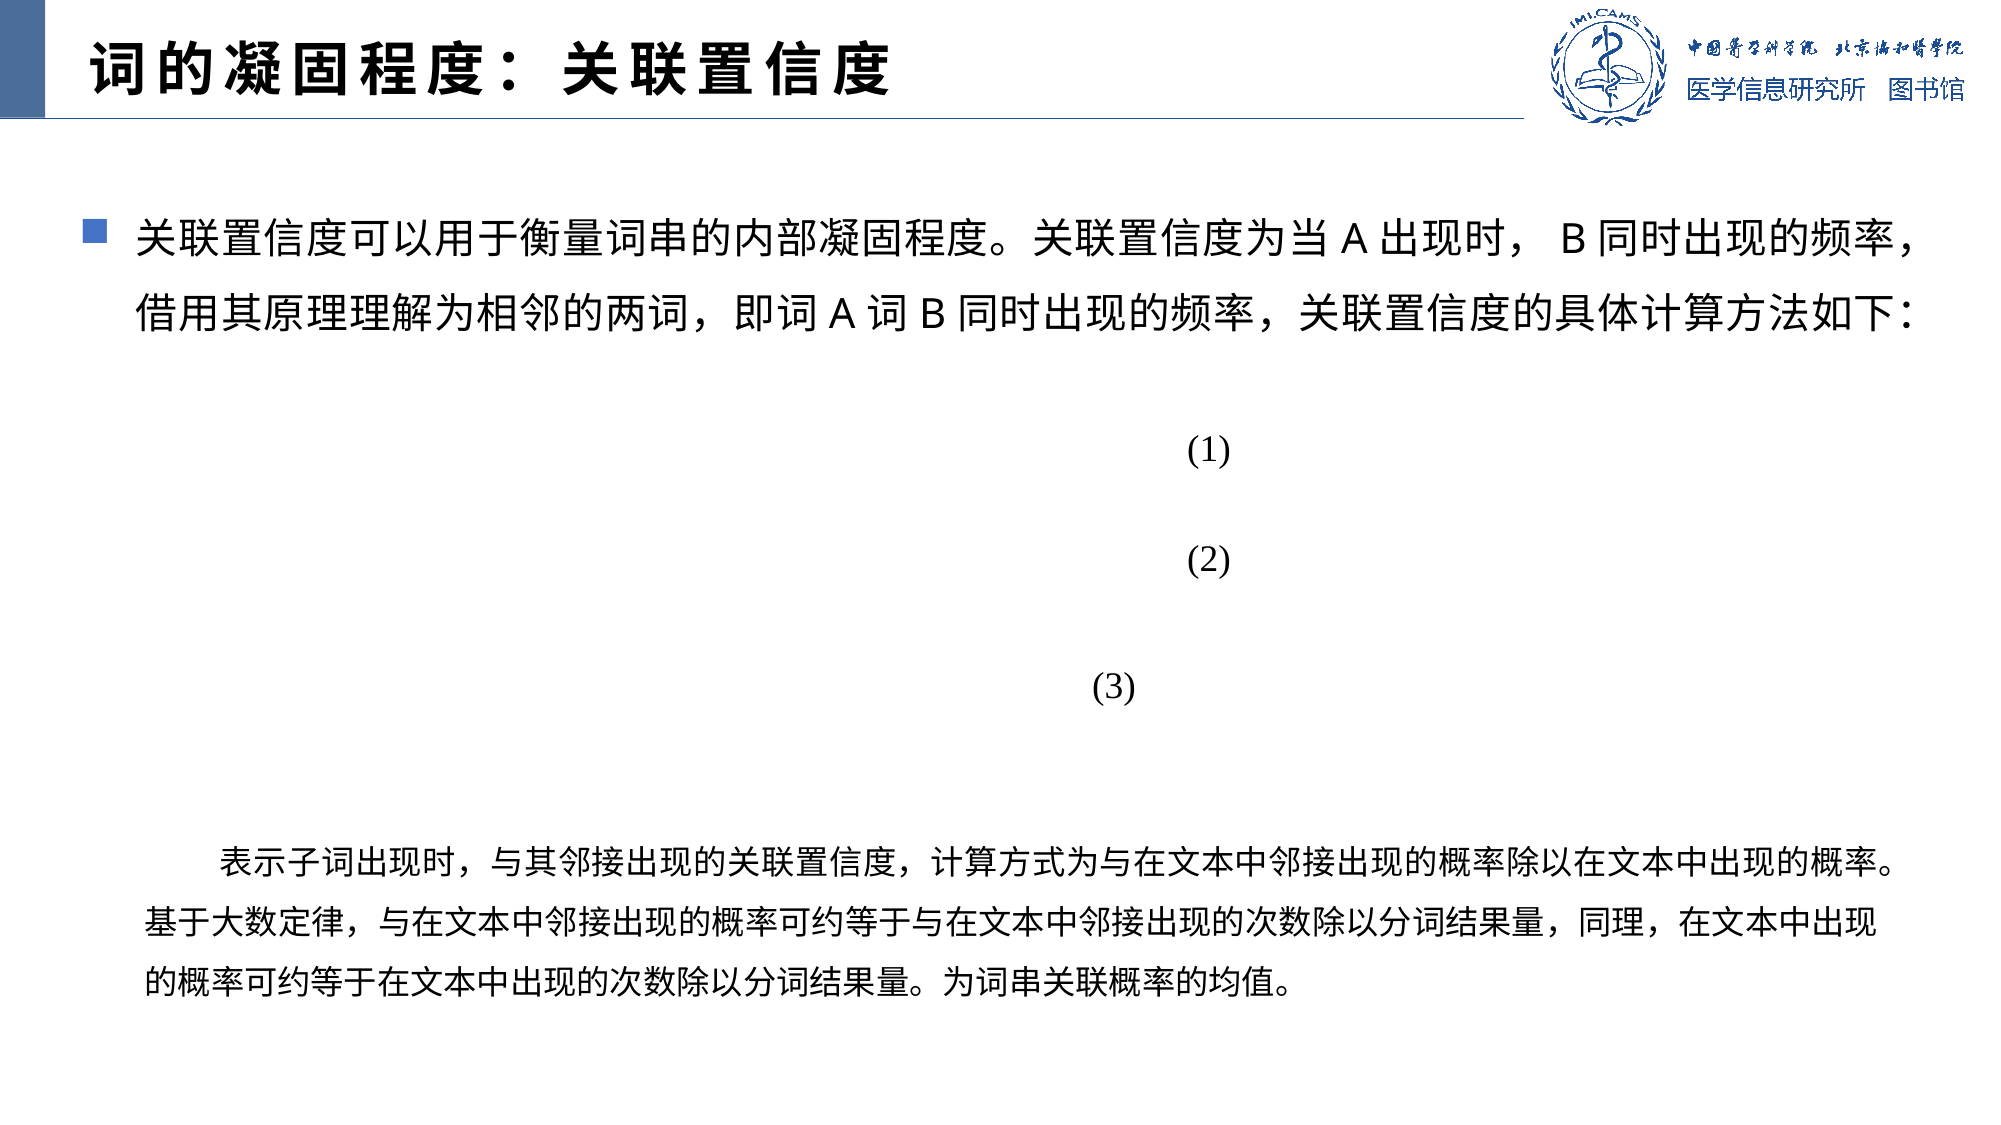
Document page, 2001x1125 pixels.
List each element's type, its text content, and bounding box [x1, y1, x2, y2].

text_box [0, 0, 46, 119]
text_box 关联置信度可以用于衡量词串的内部凝固程度。关联置信度为当A出现时，B同时出现的频率，借用其原理理解为相邻的两词，即词A词B同时出现的频率，关联置信度的具体计算方法如下： [64, 179, 1911, 345]
text_box 词的凝固程度：关联置信度 [73, 24, 906, 110]
picture [1453, 0, 2001, 147]
